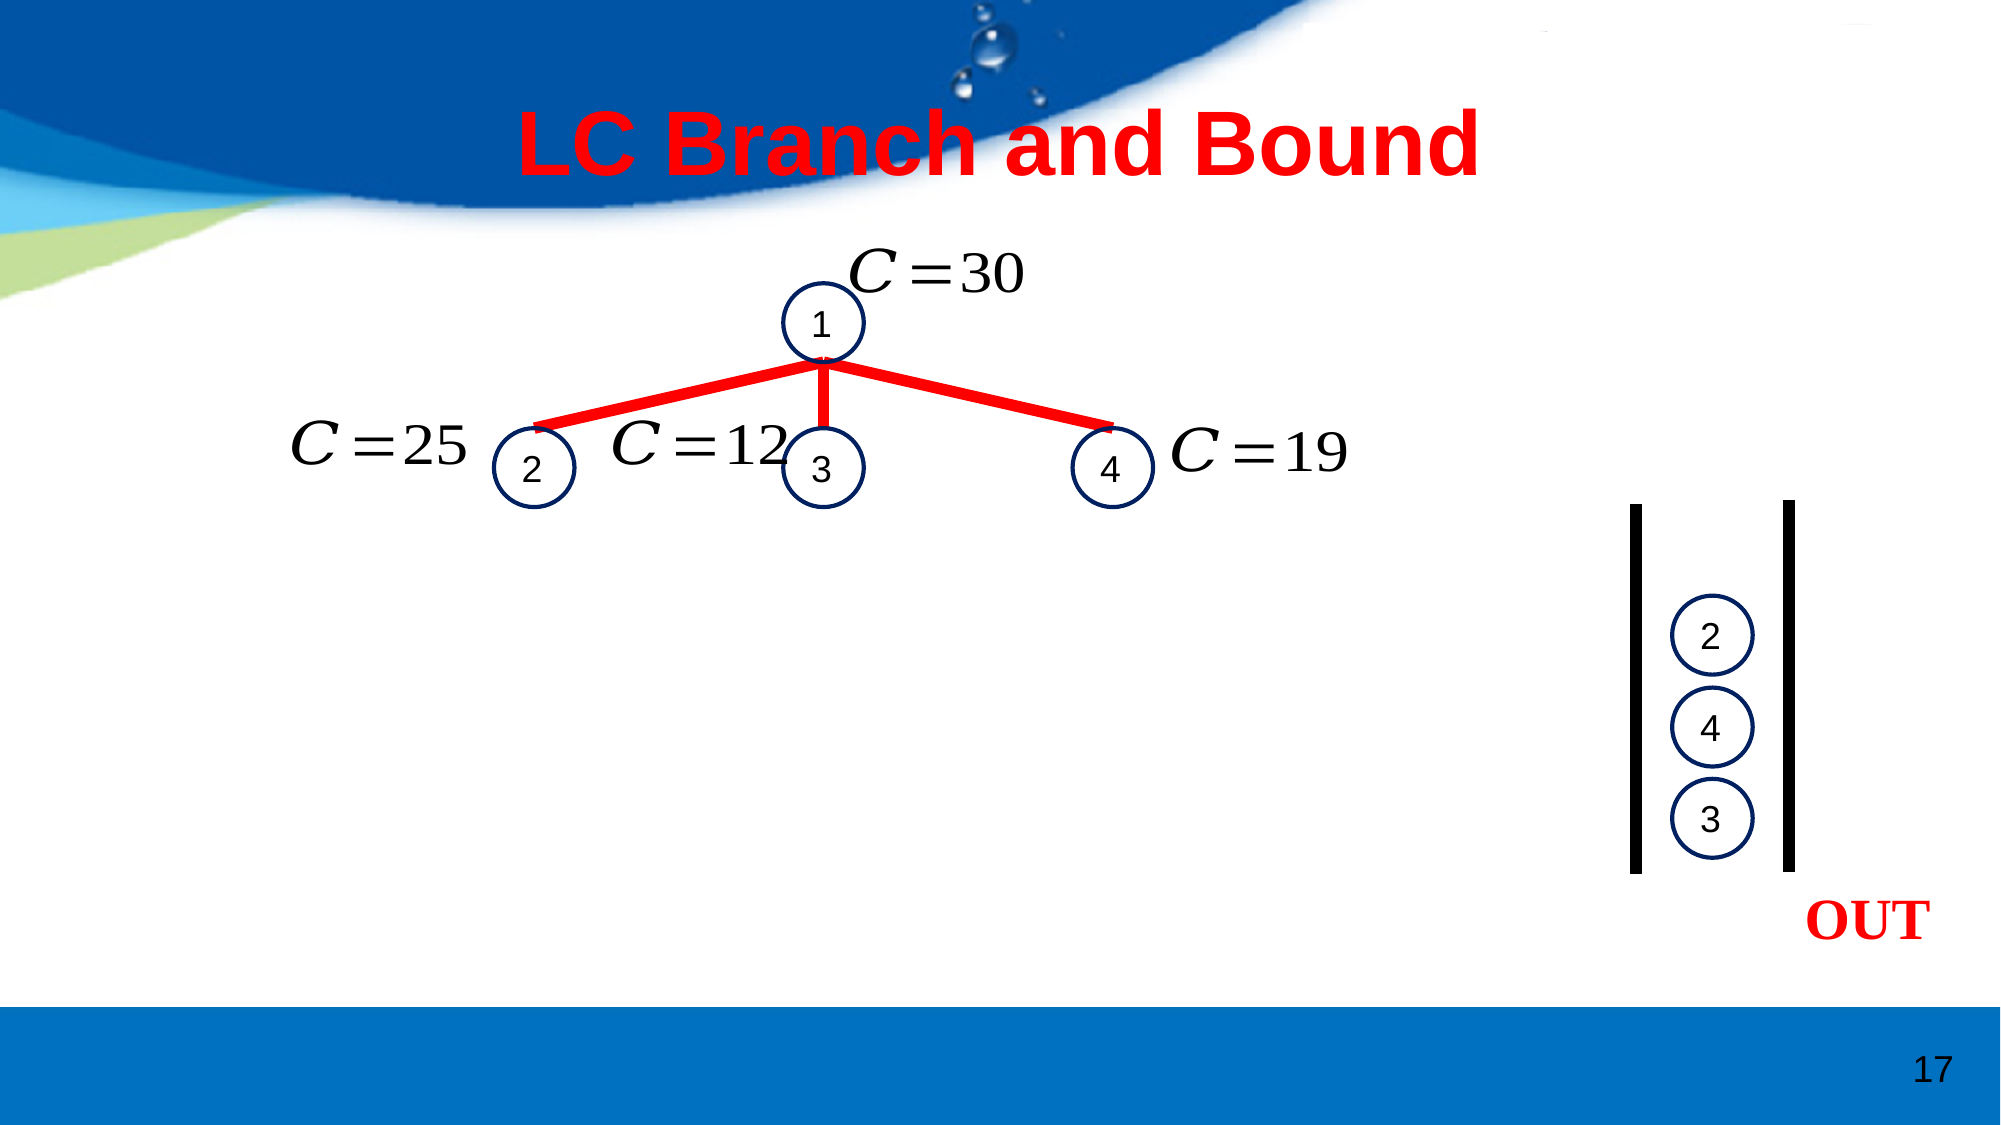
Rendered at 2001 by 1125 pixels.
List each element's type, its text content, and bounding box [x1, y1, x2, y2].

text_box [491, 426, 577, 510]
picture [0, 0, 2001, 1125]
text_box [1670, 593, 1755, 677]
text_box 2 [506, 437, 558, 497]
text_box 4 [1685, 696, 1736, 757]
text_box [781, 281, 866, 360]
text_box 3 [1685, 787, 1736, 848]
title LC Branch and Bound [99, 45, 1900, 233]
text_box [1070, 426, 1156, 510]
text_box [1670, 776, 1755, 860]
text_box 1 [796, 292, 847, 353]
text_box OUT [1789, 874, 1946, 959]
text_box [781, 438, 866, 510]
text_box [823, 361, 1114, 429]
text_box 4 [1085, 437, 1136, 497]
text_box 2 [1685, 604, 1736, 665]
text_box [1670, 685, 1755, 769]
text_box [534, 361, 821, 429]
text_box 3 [796, 438, 847, 497]
